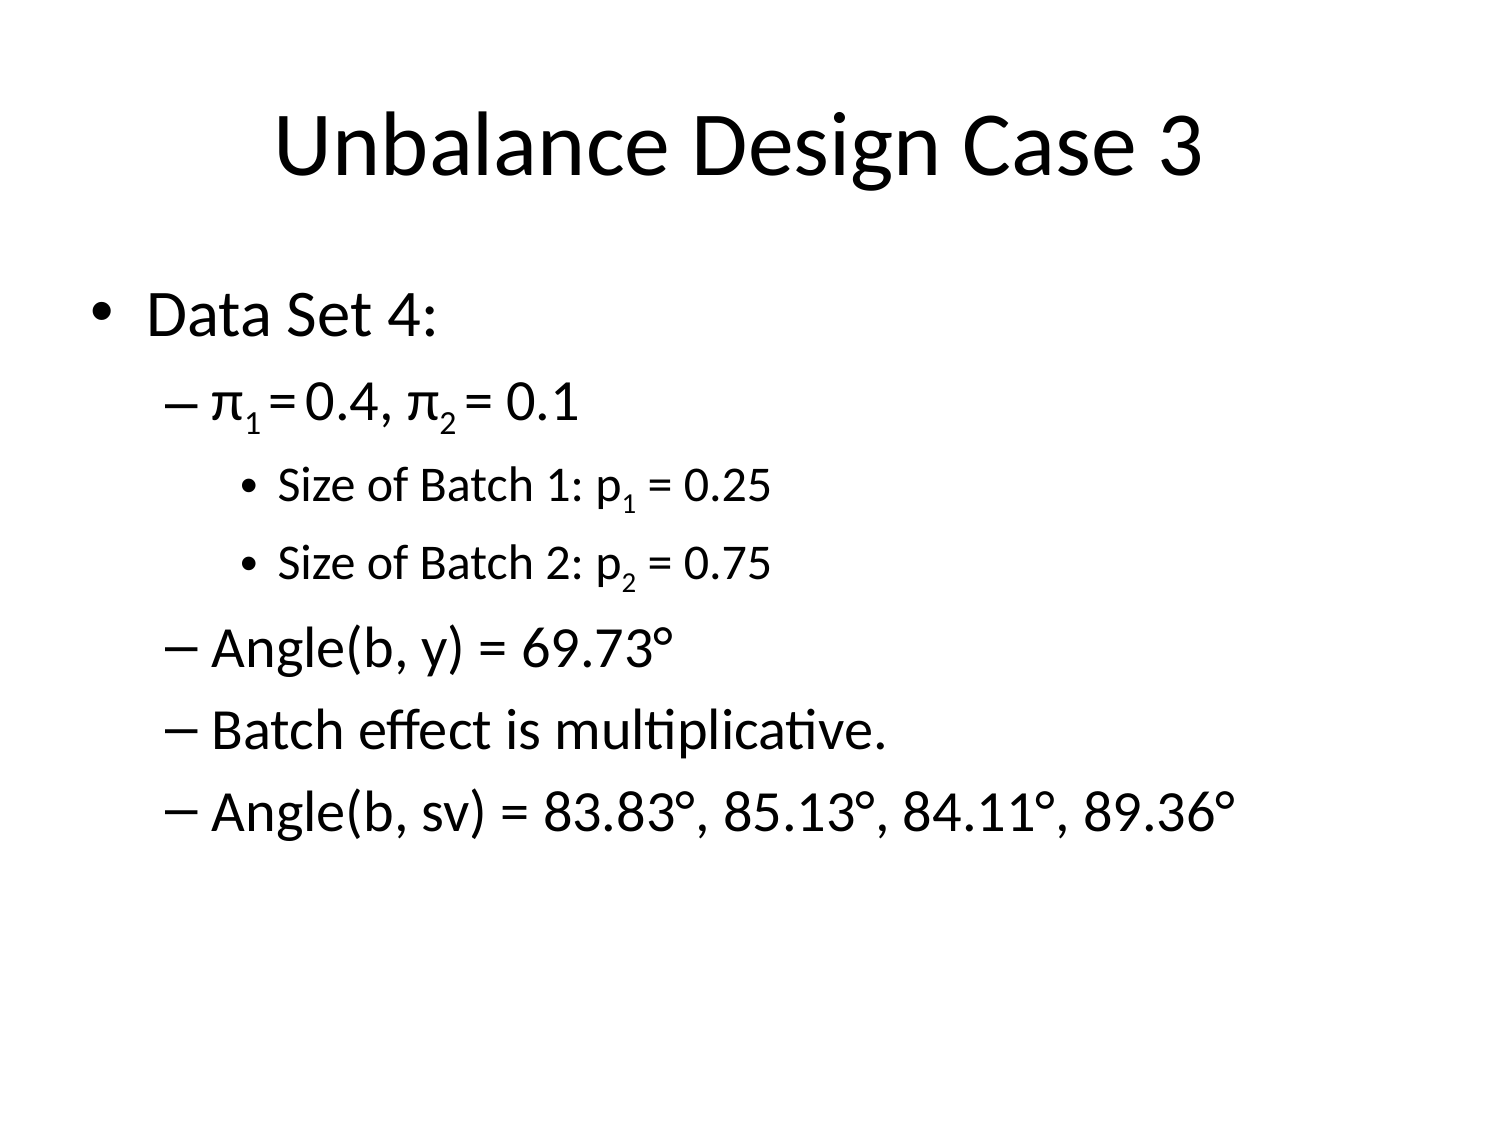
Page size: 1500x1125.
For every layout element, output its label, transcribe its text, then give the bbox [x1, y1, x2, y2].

list Data Set 4: π1 = 0.4, π2 = 0.1 Size of Batch 1: p1 = 0.25 Size of Batch 2: p2 = 0.75 Angle(b, y) = 69.73° Batch effect is multiplicative. Angle(b, sv) = 83.83°, 85.13°, 84.11°, 89.36° [75, 262, 1425, 1005]
title Unbalance Design Case 3 [75, 45, 1425, 233]
